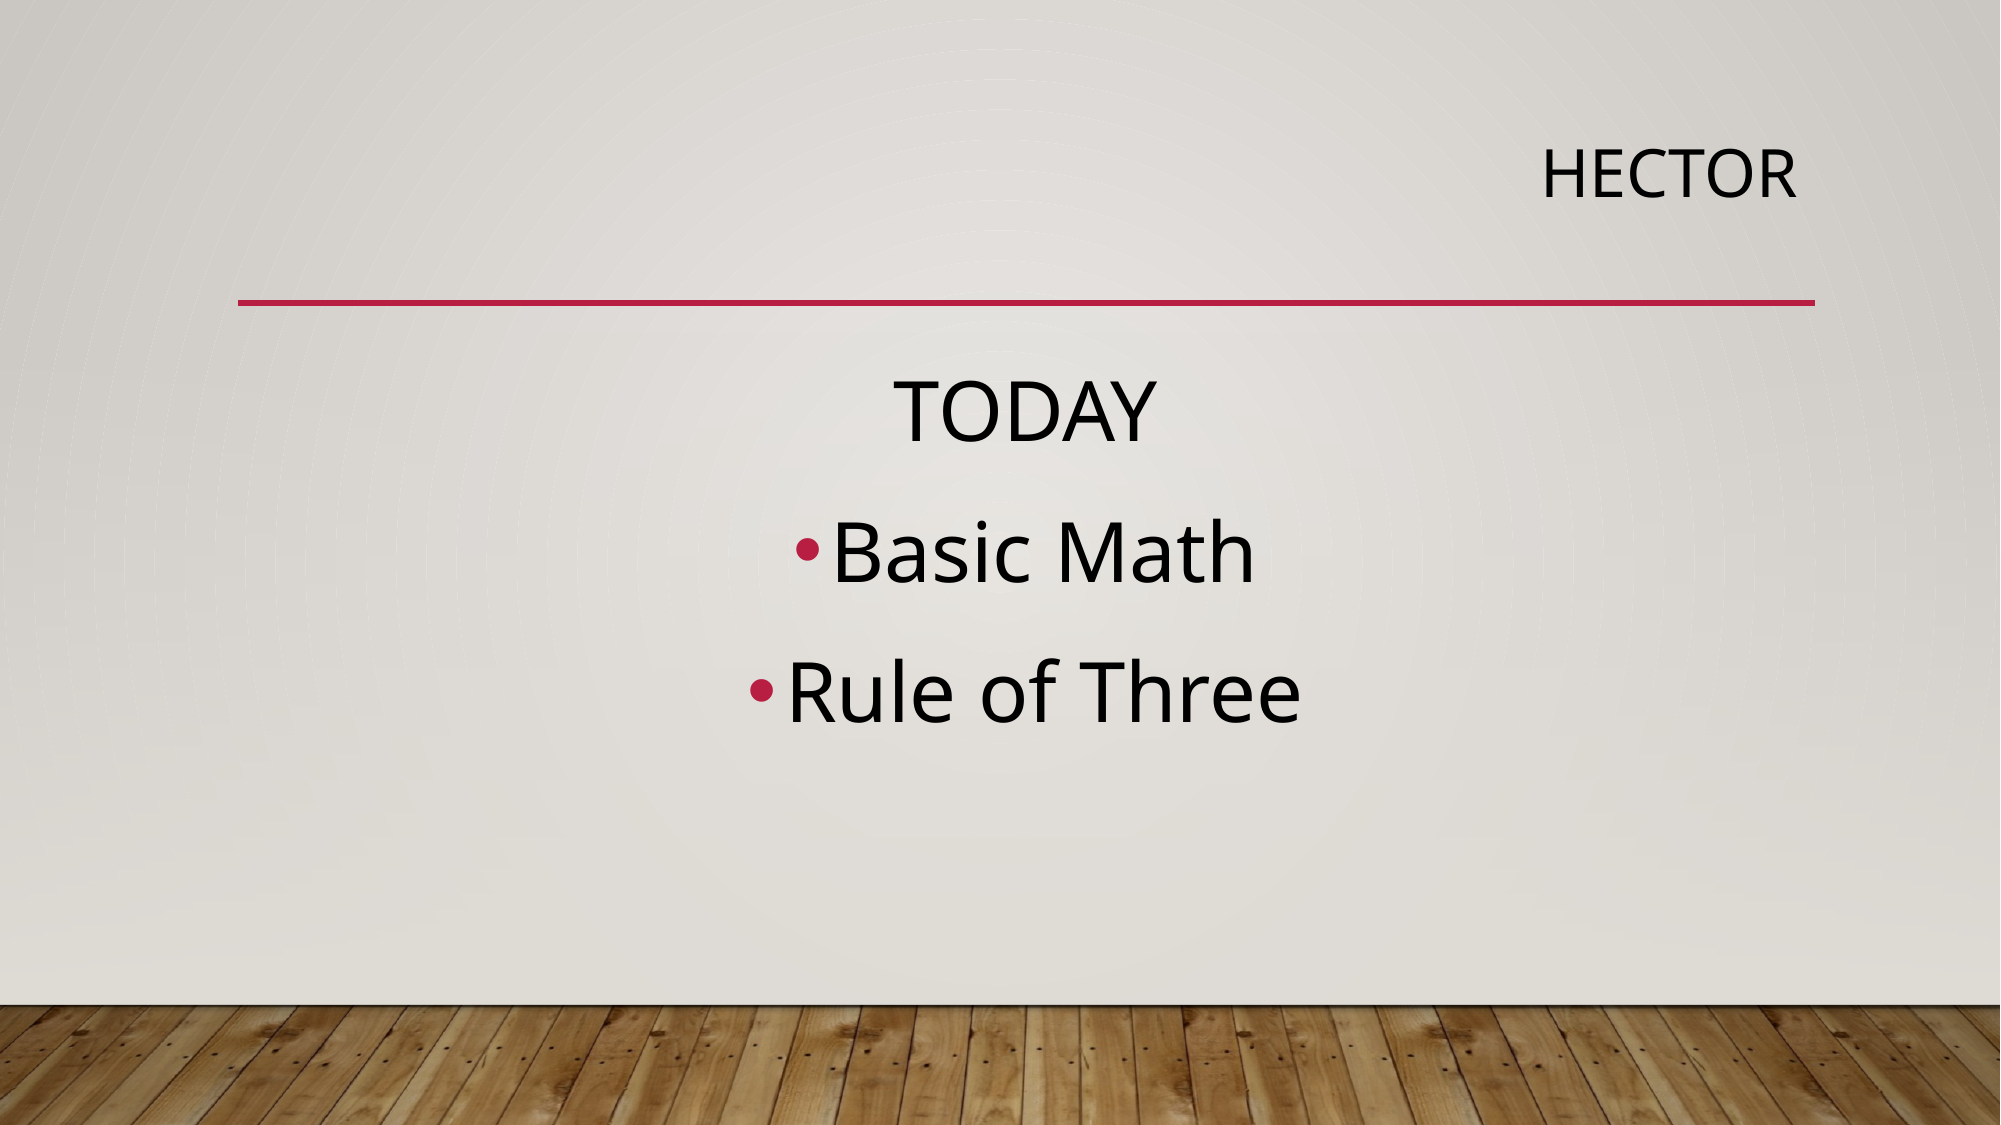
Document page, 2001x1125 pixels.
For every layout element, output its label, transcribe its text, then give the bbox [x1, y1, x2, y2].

list TODAY Basic Math Rule of Three [238, 330, 1814, 897]
title Hector [238, 131, 1814, 305]
picture [0, 1005, 2000, 1125]
